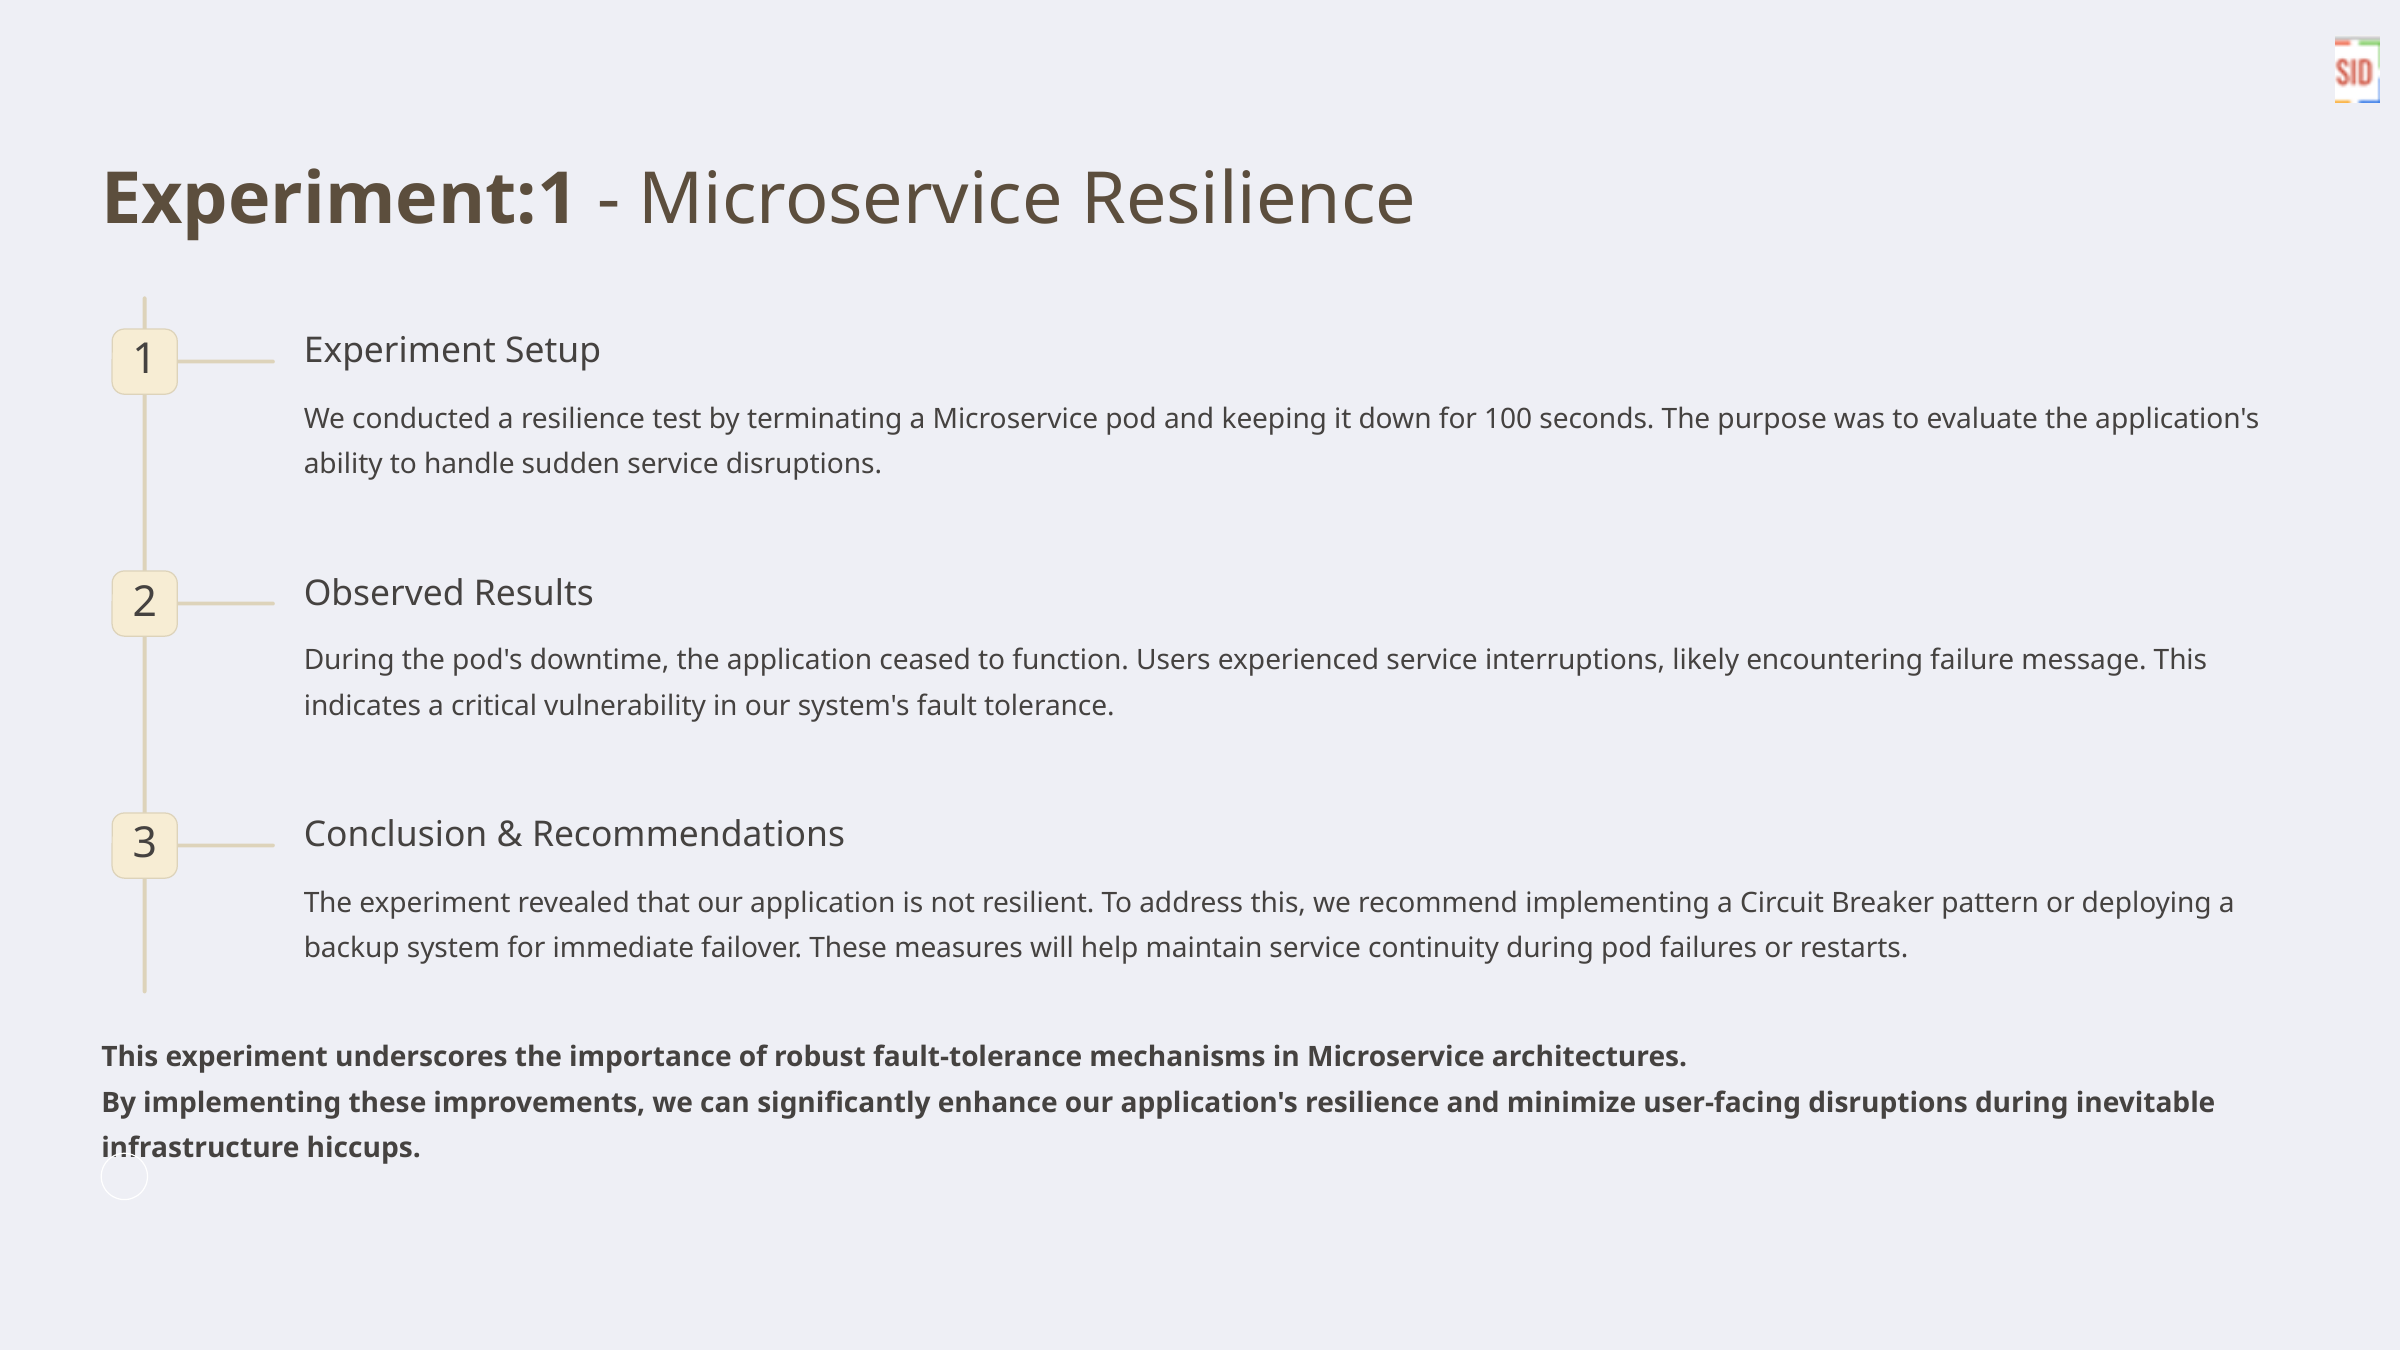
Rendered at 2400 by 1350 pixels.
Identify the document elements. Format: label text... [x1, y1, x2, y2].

text_box [142, 296, 147, 329]
picture [2335, 35, 2380, 103]
text_box Experiment Setup [303, 325, 666, 371]
text_box 3 [131, 823, 158, 868]
text_box We conducted a resilience test by terminating a Microservice pod and keeping it down for 100 seconds. The purpose was to evaluate the application's ability to handle sudden service disruptions. [303, 387, 2299, 481]
text_box The experiment revealed that our application is not resilient. To address this, we recommend implementing a Circuit Breaker pattern or deploying a backup system for immediate failover. These measures will help maintain service continuity during pod failures or restarts. [303, 871, 2299, 965]
text_box [178, 359, 275, 364]
text_box Observed Results [303, 567, 666, 613]
text_box 1 [134, 339, 155, 384]
text_box [101, 1153, 148, 1200]
text_box This experiment underscores the importance of robust fault-tolerance mechanisms in Microservice architectures. By implementing these improvements, we can significantly enhance our application's resilience and minimize user-facing disruptions during inevitable infrastructure hiccups. [101, 1025, 2299, 1119]
text_box Experiment:1 - Microservice Resilience [101, 148, 2170, 239]
text_box [112, 328, 178, 395]
text_box [112, 812, 178, 879]
text_box Conclusion & Recommendations [303, 809, 918, 855]
text_box [142, 395, 147, 570]
text_box During the pod's downtime, the application ceased to function. Users experienced service interruptions, likely encountering failure message. This indicates a critical vulnerability in our system's fault tolerance. [303, 629, 2299, 723]
text_box [178, 601, 275, 606]
text_box [142, 879, 147, 994]
text_box [178, 843, 275, 848]
text_box [142, 637, 147, 812]
text_box [112, 570, 178, 637]
text_box 2 [131, 581, 158, 626]
